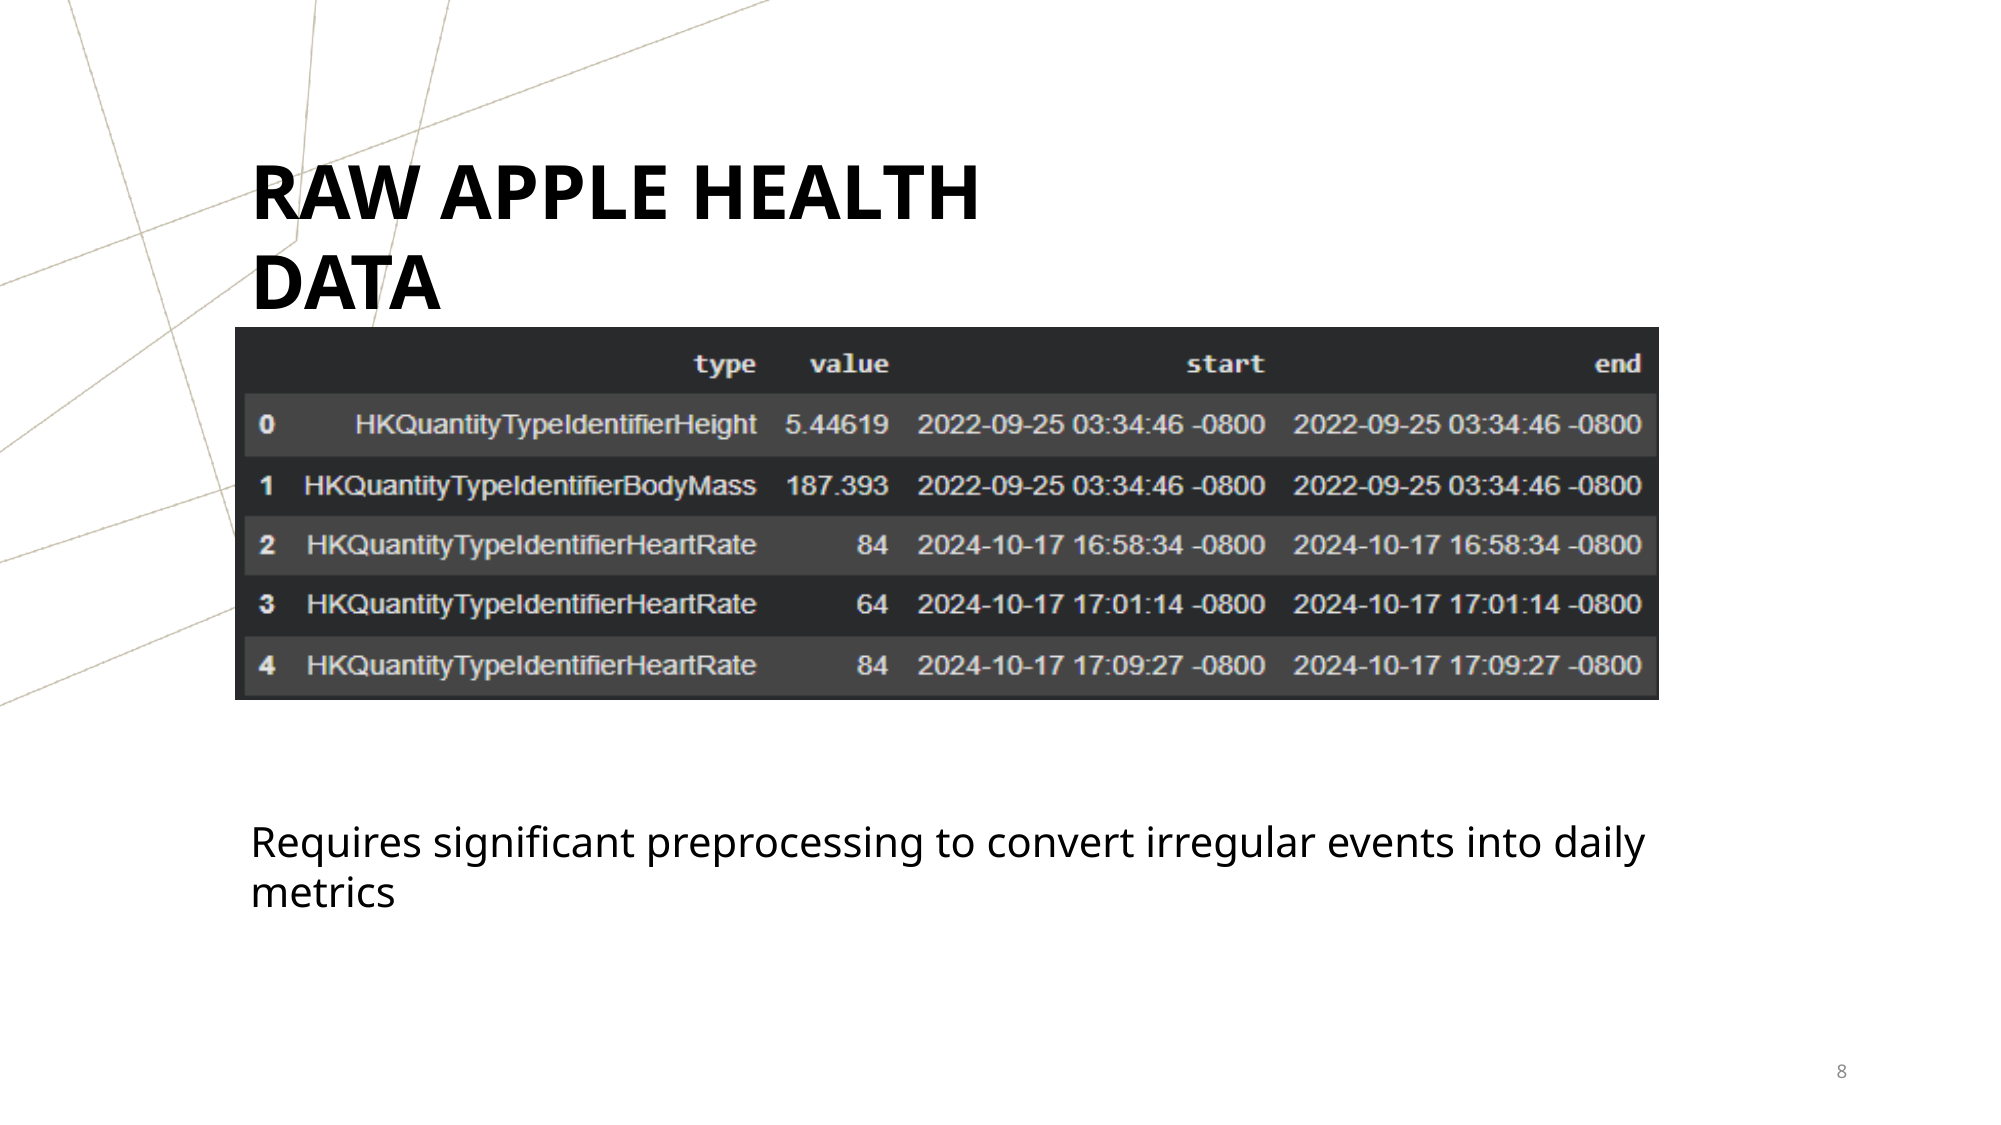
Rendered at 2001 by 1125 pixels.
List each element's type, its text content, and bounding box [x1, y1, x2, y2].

picture [0, 0, 1659, 720]
slide_number 8 [1755, 1042, 1863, 1103]
text_box RAW APPLE HEALTH DATA [235, 136, 1199, 327]
text_box Requires significant preprocessing to convert irregular events into daily metrics [235, 808, 1725, 924]
